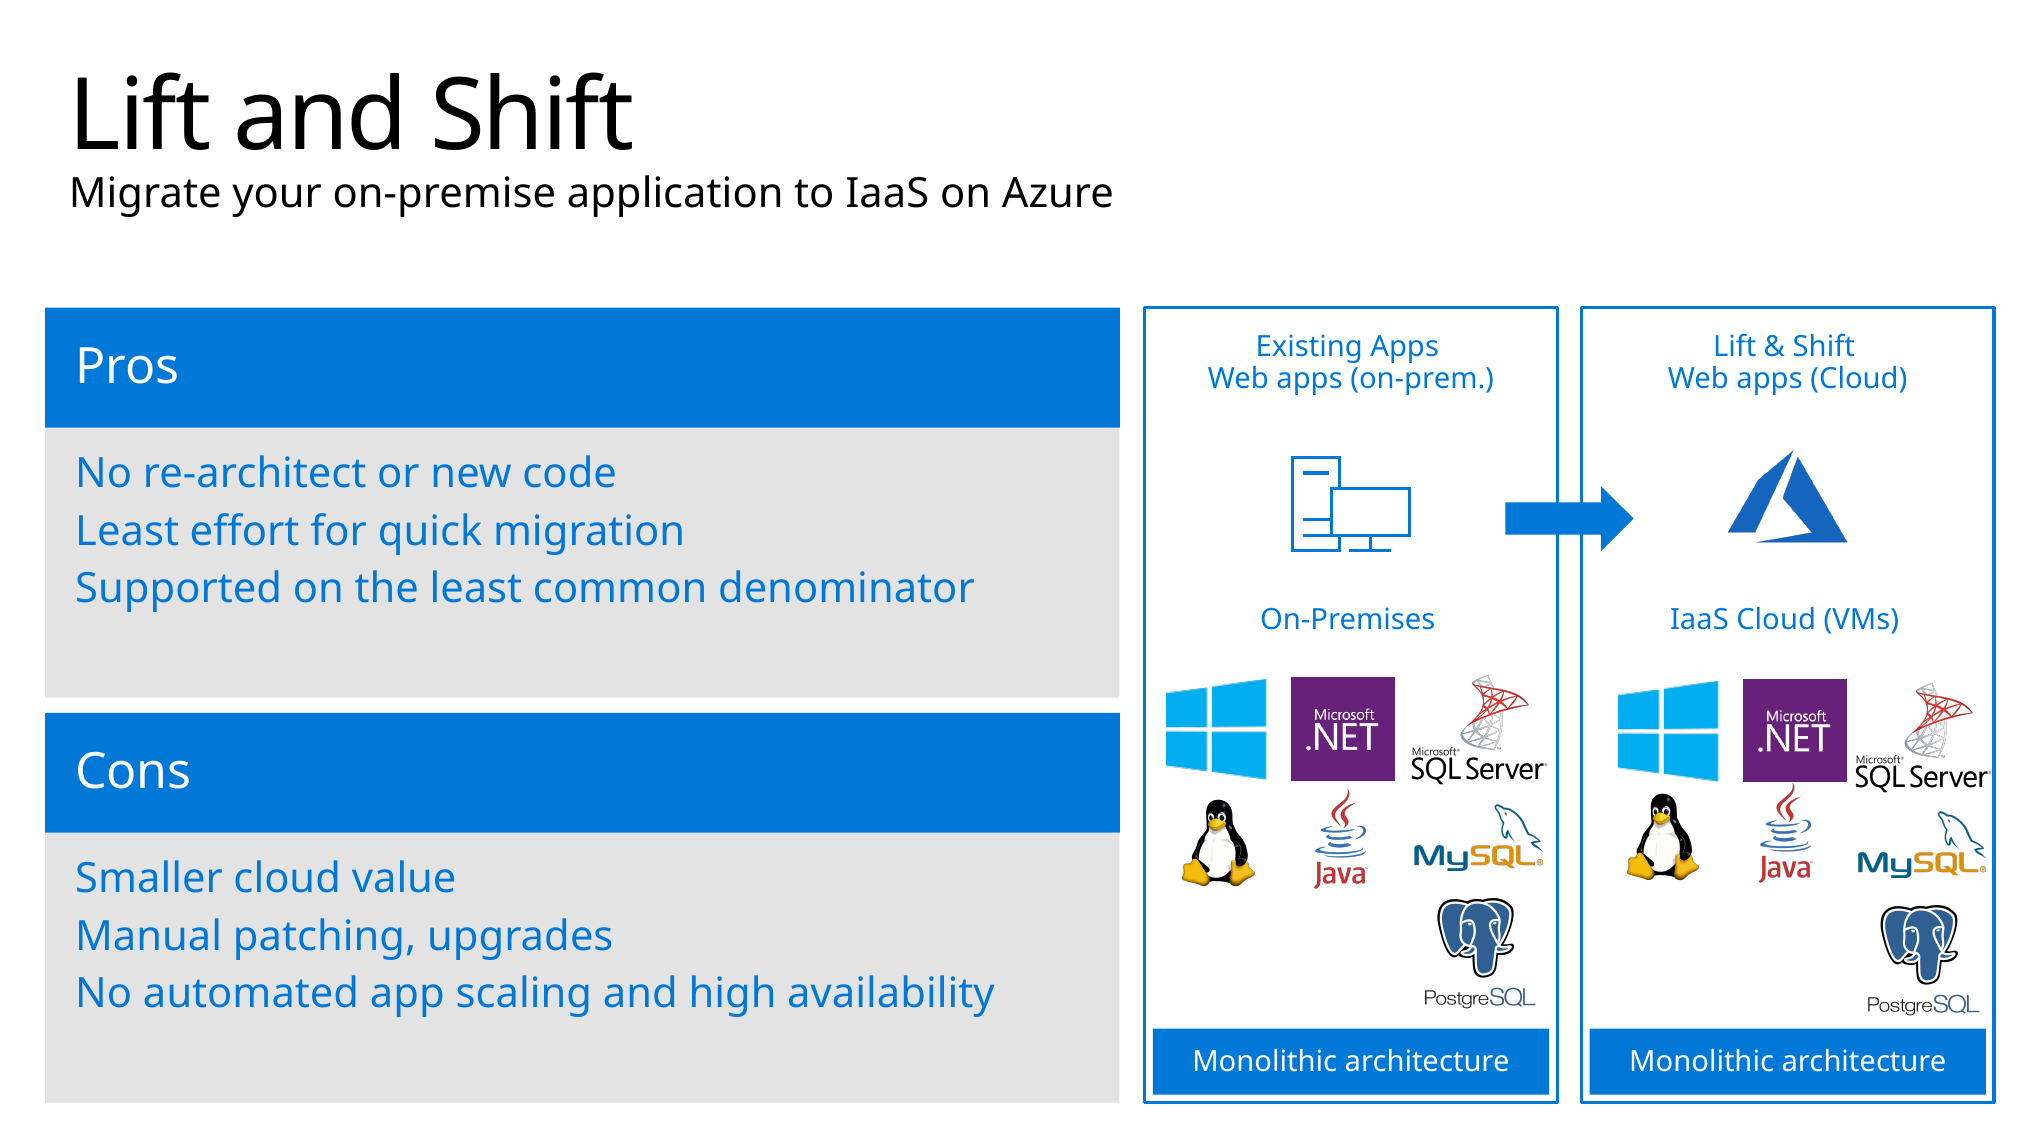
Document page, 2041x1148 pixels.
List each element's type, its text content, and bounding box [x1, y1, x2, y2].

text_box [1618, 679, 1847, 783]
text_box Monolithic architecture [1589, 1028, 1987, 1095]
text_box Pros [44, 307, 1121, 428]
picture [1691, 445, 1883, 547]
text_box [1166, 677, 1395, 781]
text_box [1144, 428, 1558, 1104]
picture [1857, 886, 1987, 1031]
text_box Smaller cloud value Manual patching, upgrades No automated app scaling and high availability [44, 834, 1120, 1104]
text_box Cons [44, 712, 1121, 834]
picture [1855, 681, 1992, 793]
picture [1291, 787, 1395, 891]
text_box [1504, 485, 1635, 552]
text_box [1292, 457, 1410, 551]
text_box On-Premises [1141, 580, 1555, 650]
text_box Lift & Shift Web apps (Cloud) [1581, 307, 1995, 428]
text_box IaaS Cloud (VMs) [1578, 580, 1992, 650]
text_box No re-architect or new code Least effort for quick migration Supported on the least common denominator [44, 428, 1120, 698]
picture [1858, 811, 1987, 878]
picture [1735, 781, 1839, 884]
picture [1414, 803, 1543, 871]
picture [1177, 794, 1259, 891]
title Lift and Shift Migrate your on-premise application to IaaS on Azure [45, 48, 1996, 250]
text_box Monolithic architecture [1152, 1028, 1550, 1095]
picture [1411, 674, 1548, 786]
picture [1622, 788, 1704, 884]
text_box Existing Apps Web apps (on-prem.) [1144, 307, 1558, 428]
text_box [1581, 428, 1995, 1104]
picture [1413, 879, 1544, 1023]
